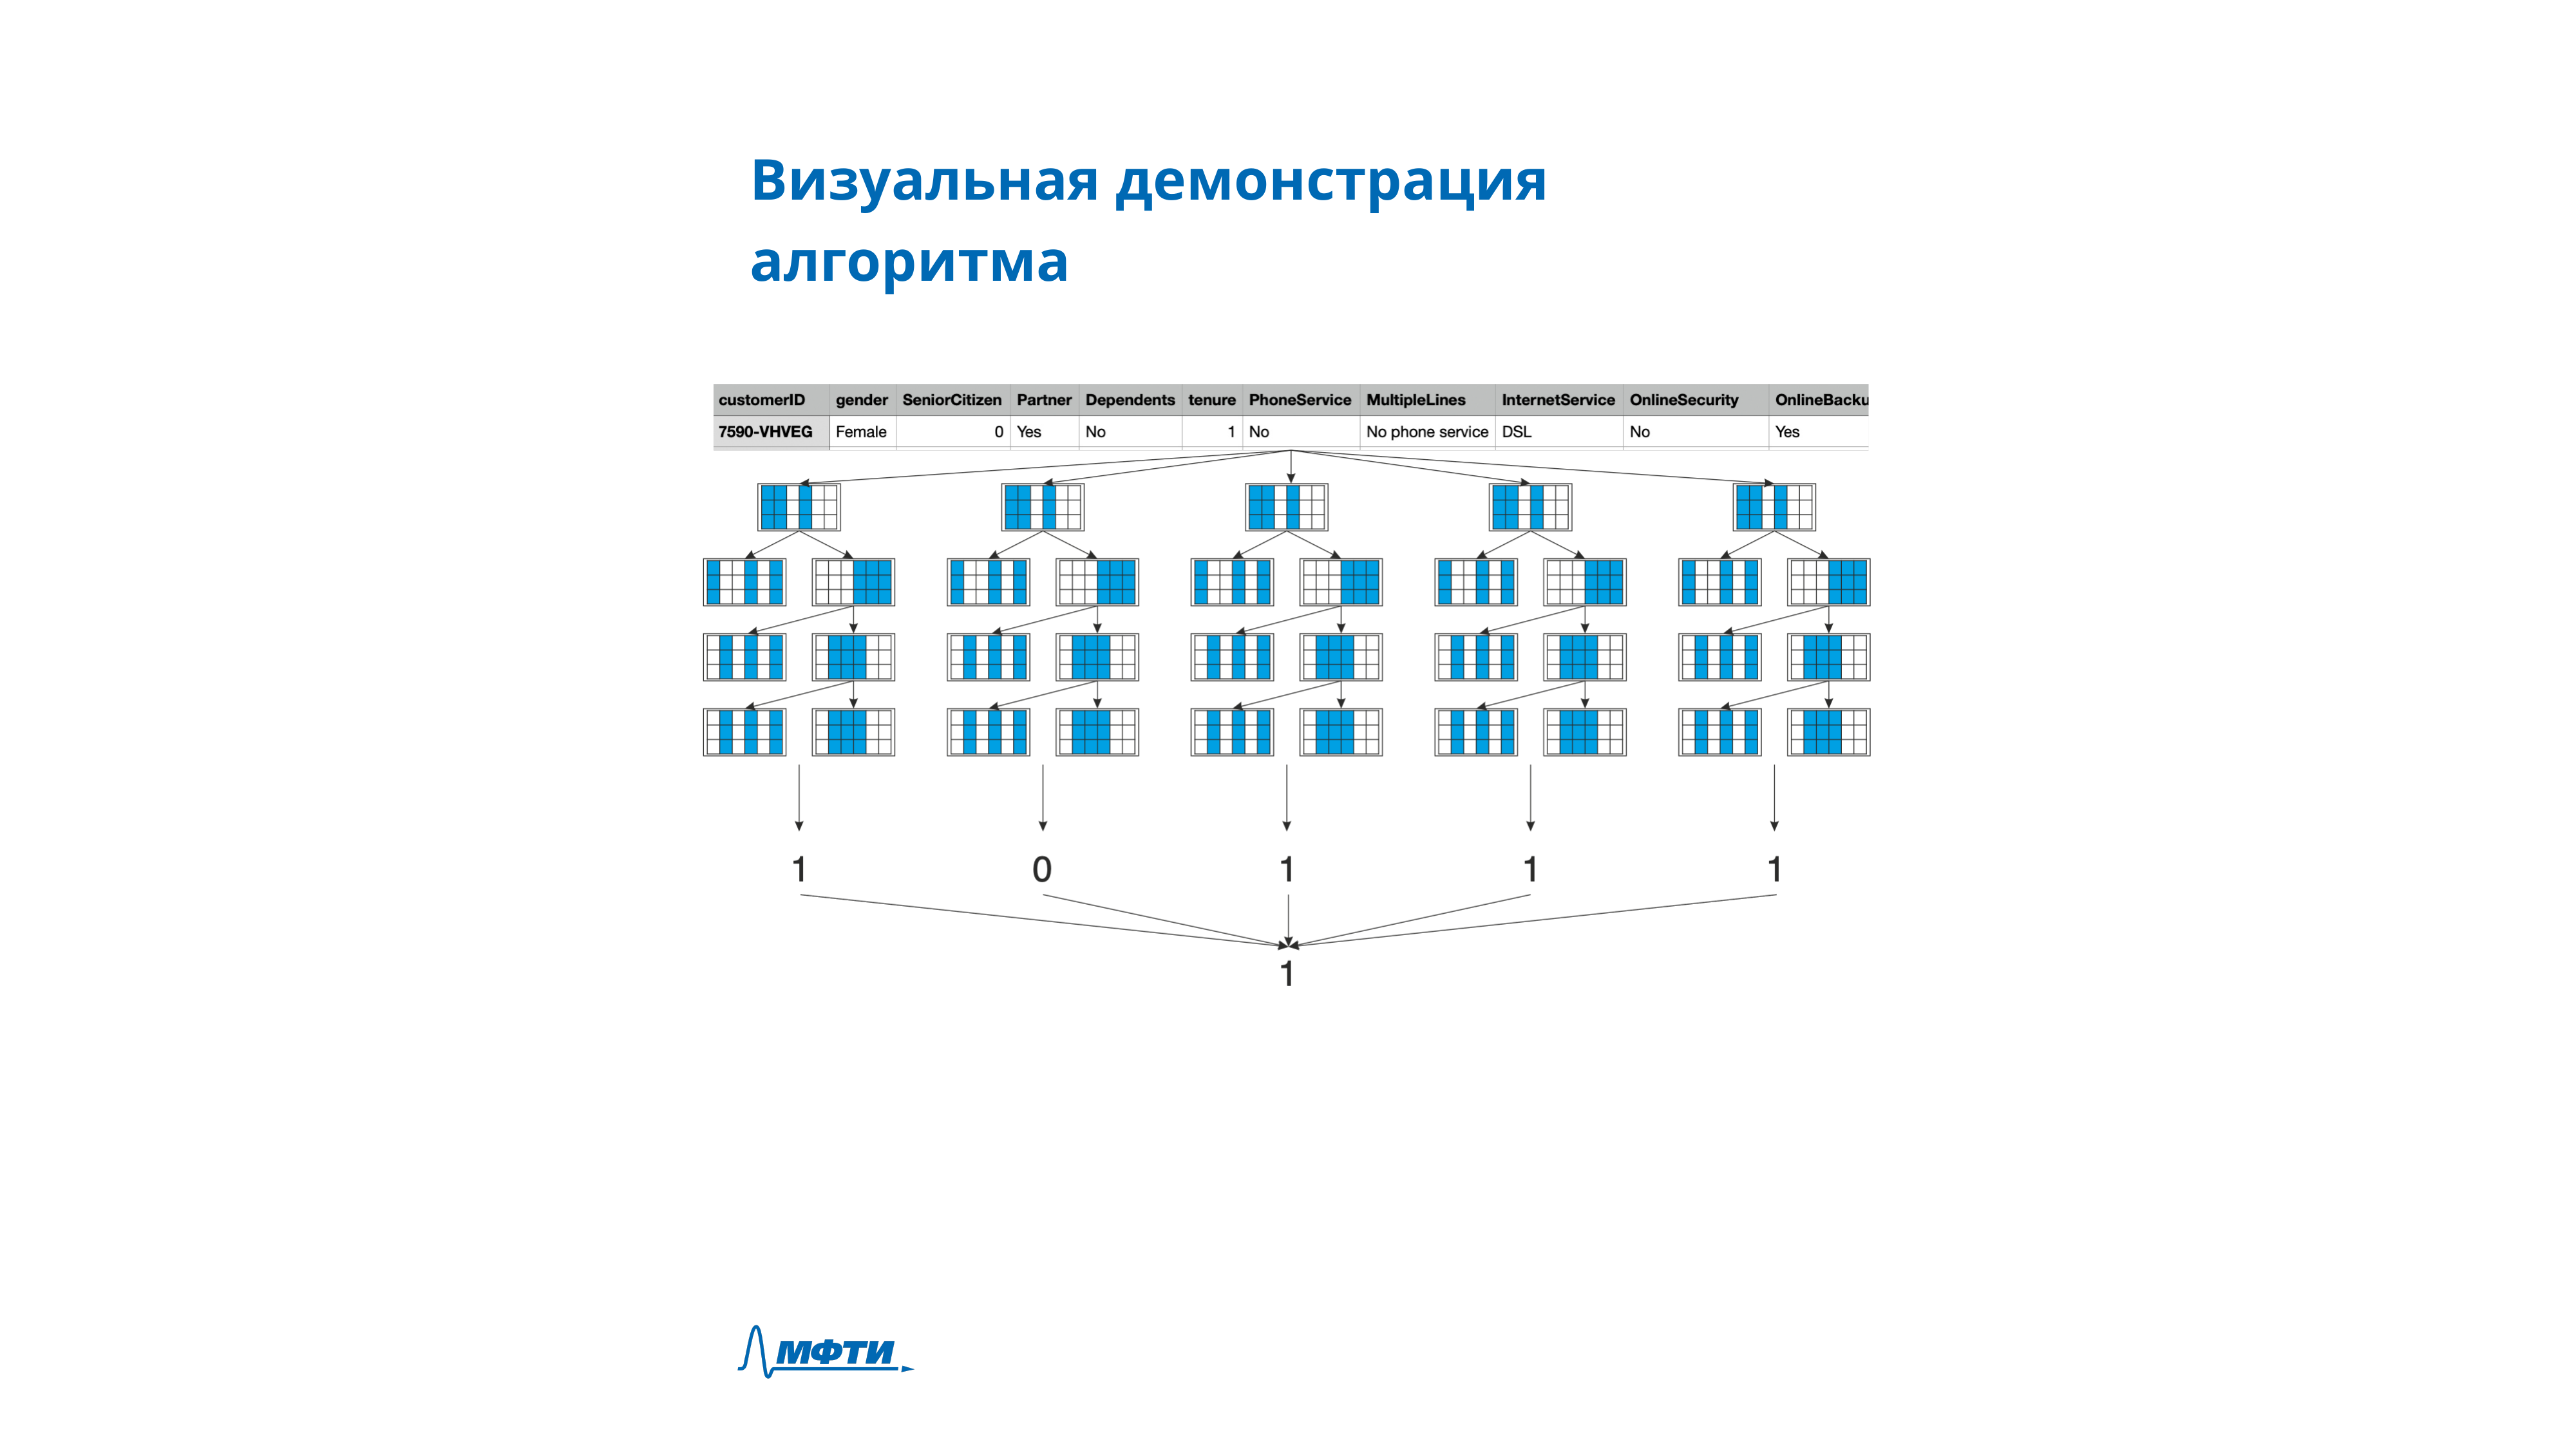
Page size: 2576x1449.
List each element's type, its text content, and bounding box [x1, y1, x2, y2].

picture [661, 319, 1915, 1006]
list Визуальная демонстрация алгоритма [735, 115, 1785, 316]
picture [715, 1302, 937, 1401]
